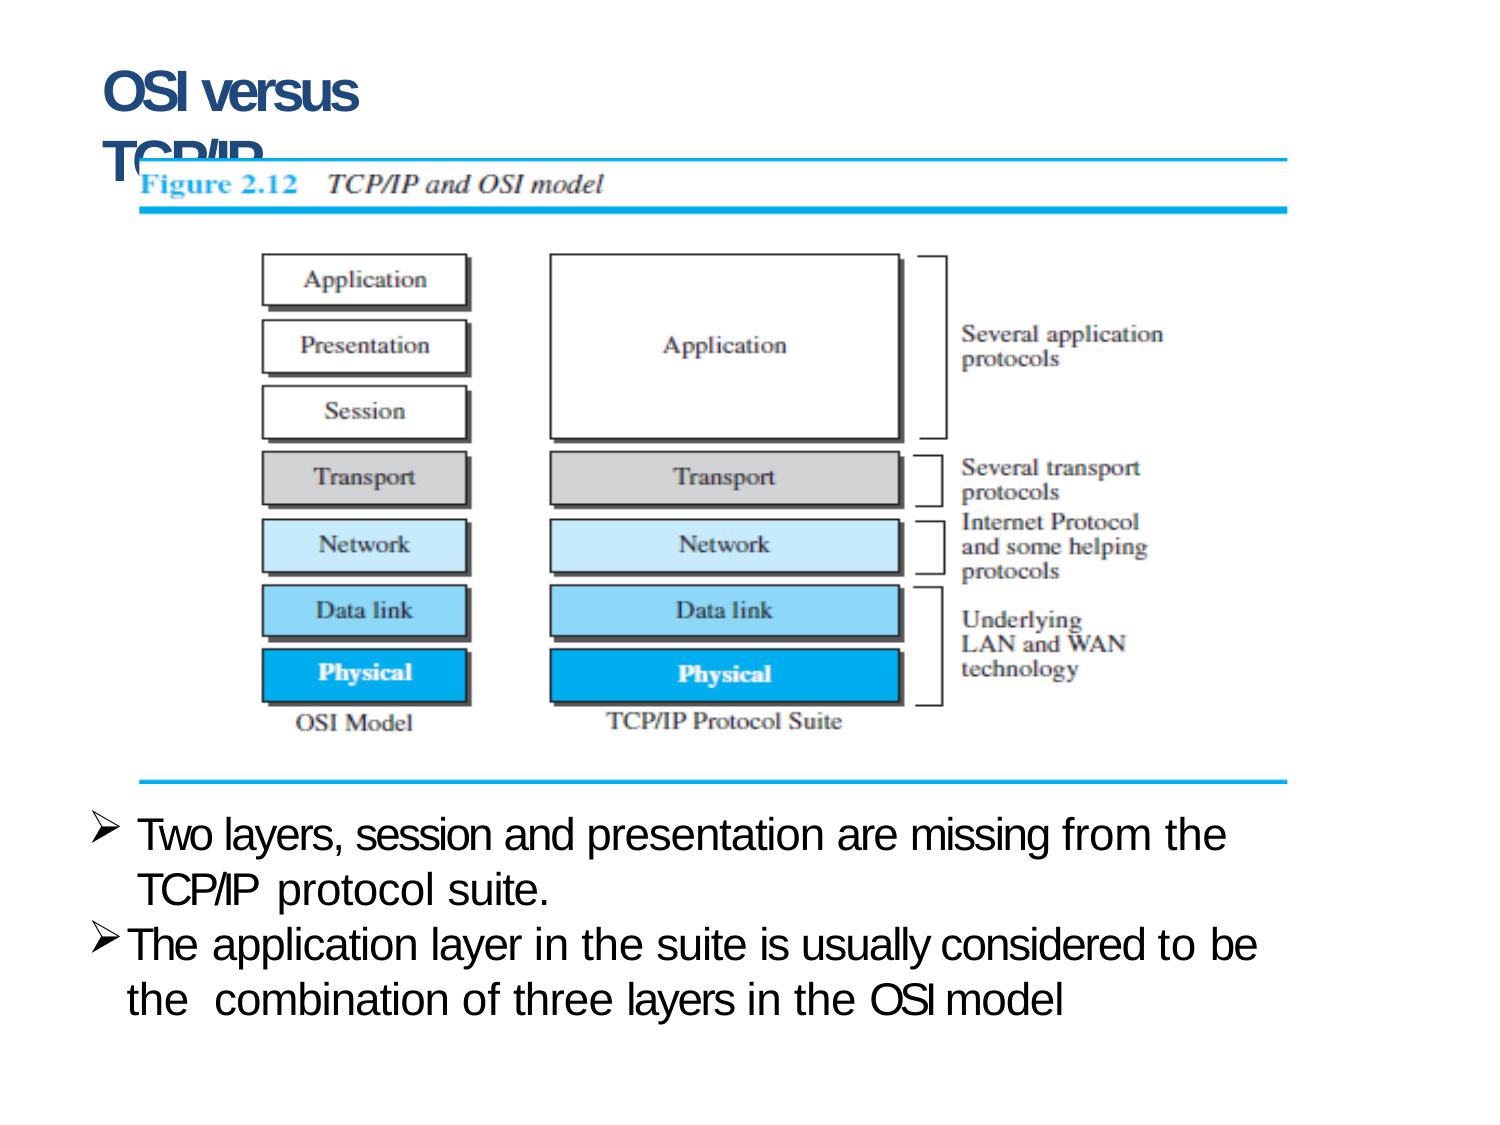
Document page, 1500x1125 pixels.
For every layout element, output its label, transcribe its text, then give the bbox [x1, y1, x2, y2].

text_box Two layers, session and presentation are missing from the TCP/IP protocol suite. The application layer in the suite is usually considered to be the combination of three layers in the OSI model [87, 802, 1343, 1025]
text_box [139, 158, 1288, 784]
title OSI versus TCP/IP [100, 51, 527, 242]
